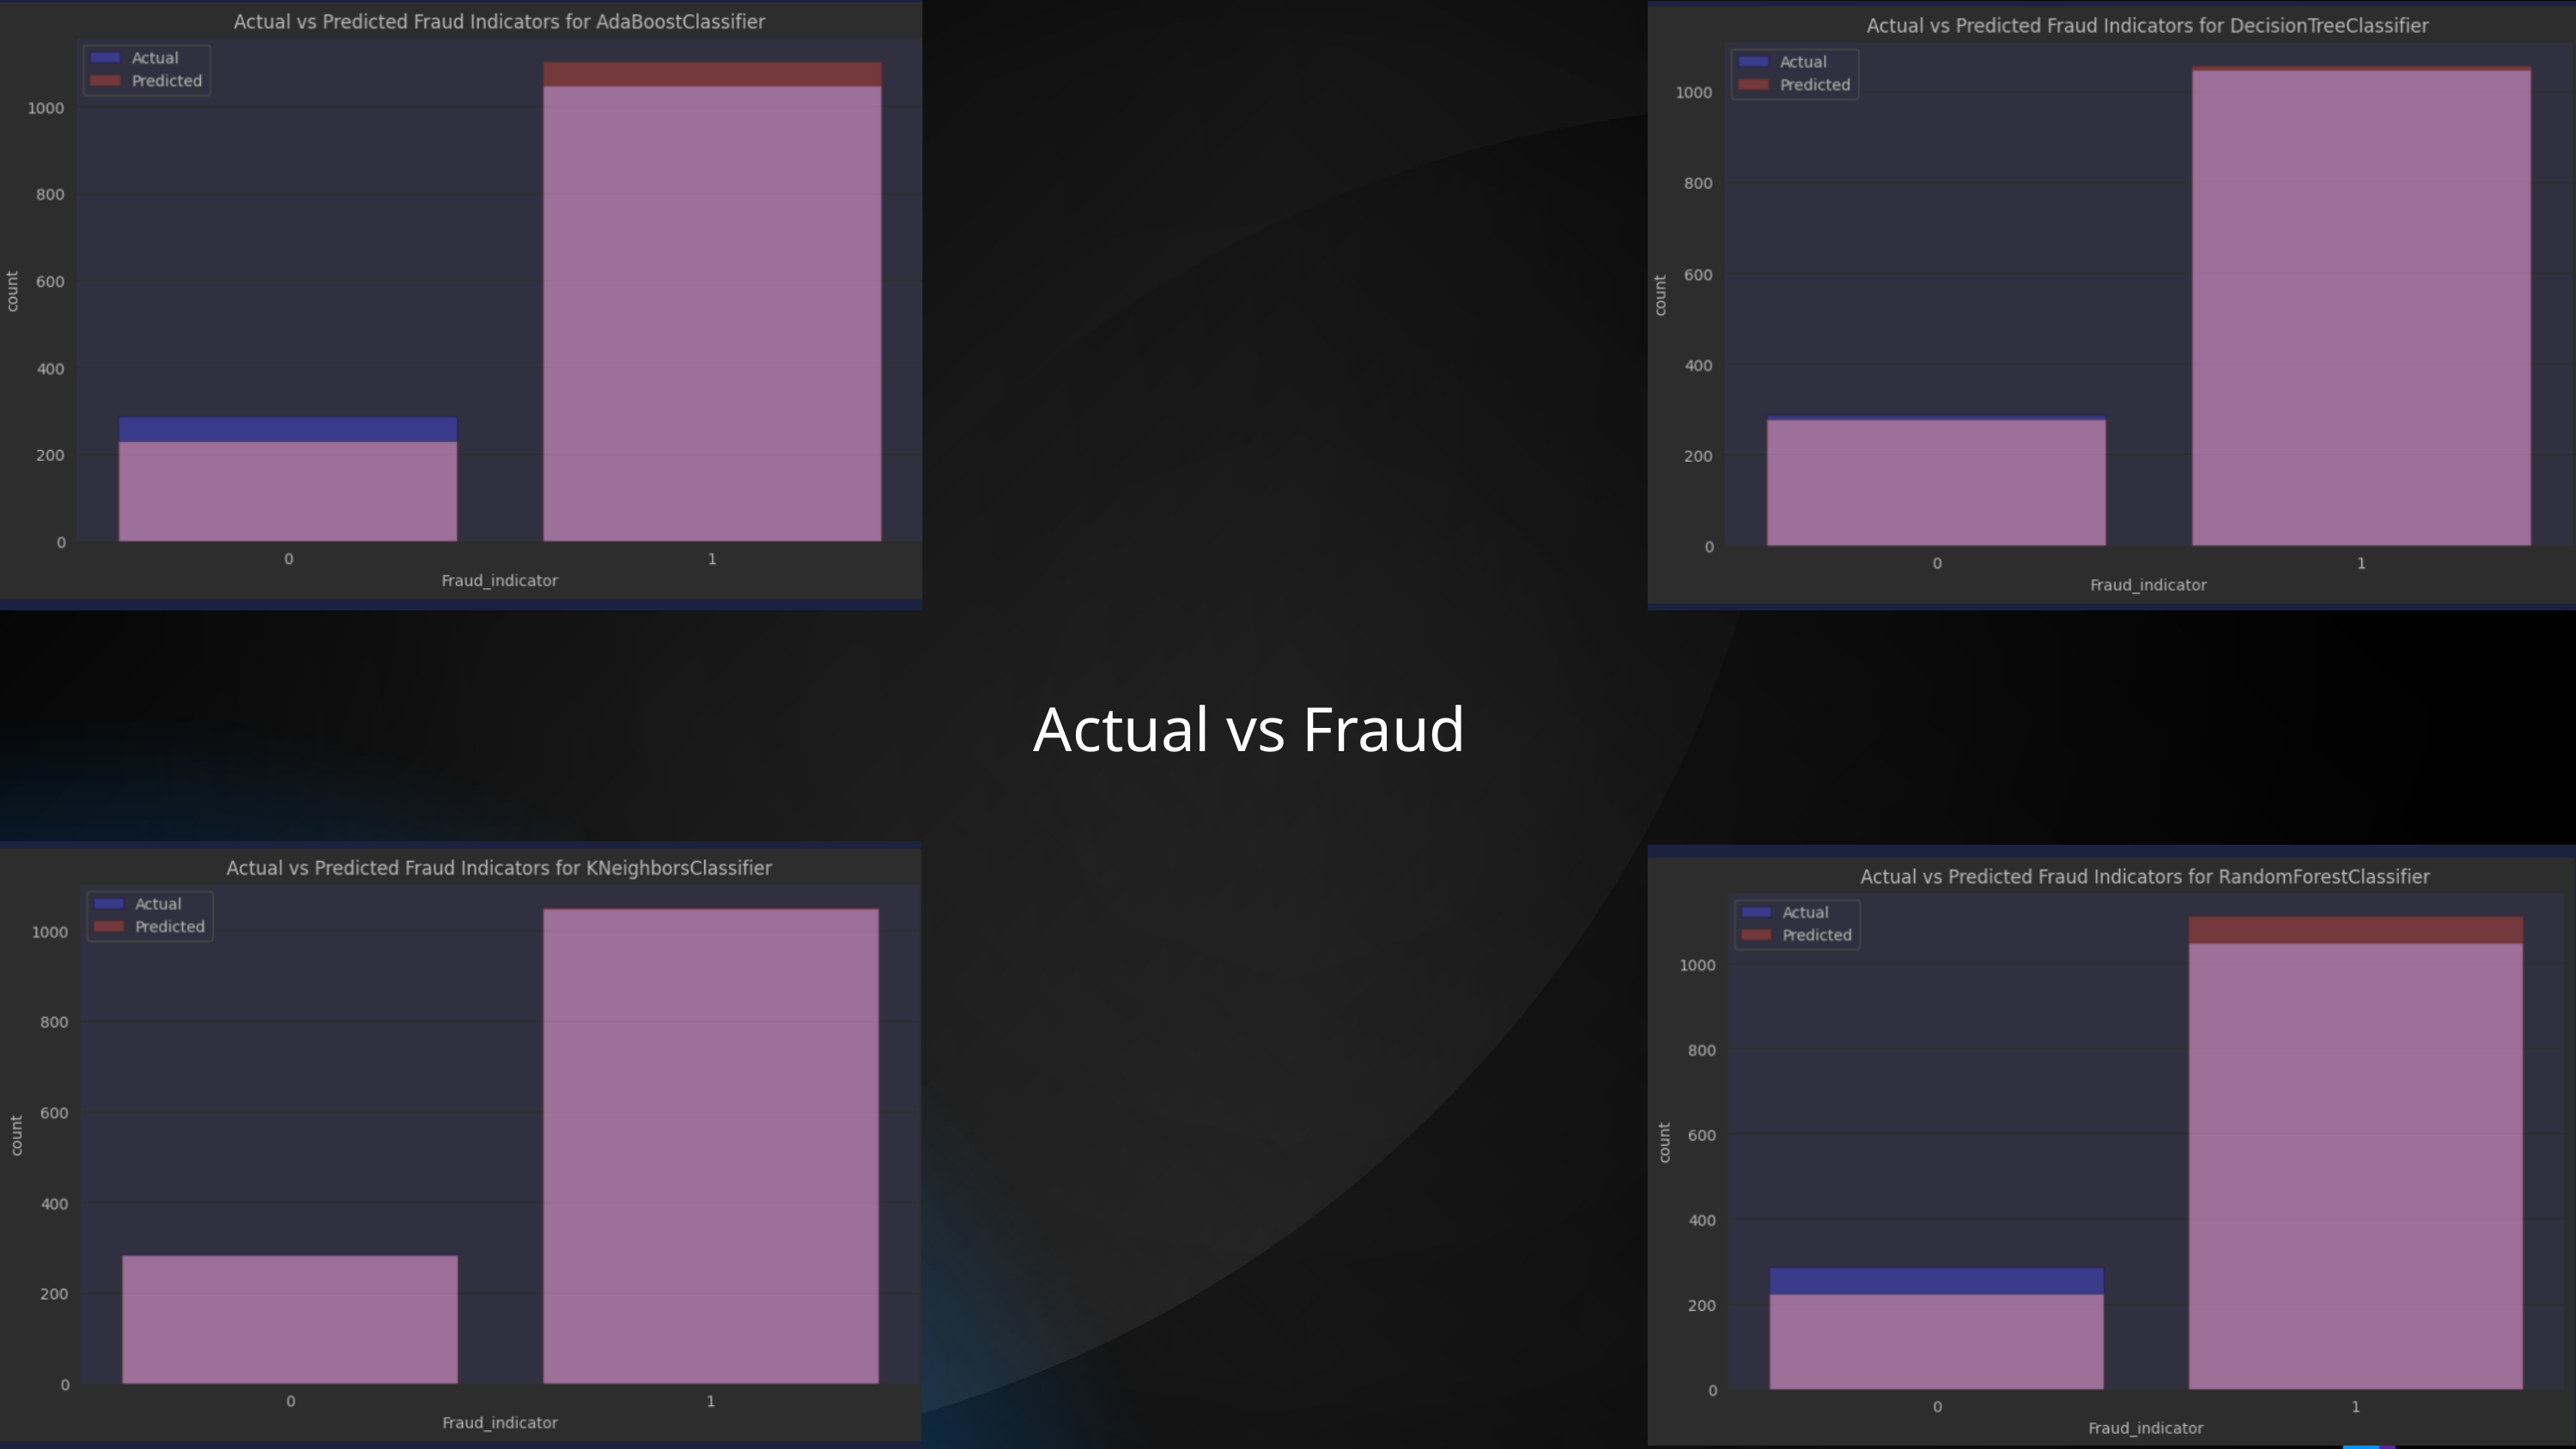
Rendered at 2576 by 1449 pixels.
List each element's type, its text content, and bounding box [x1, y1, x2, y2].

text_box [1647, 1, 2576, 611]
text_box [1647, 845, 2576, 1446]
text_box [923, 0, 2576, 1449]
text_box Actual vs Fraud [1024, 678, 1478, 764]
text_box [2342, 1446, 2576, 1449]
text_box [0, 841, 922, 1449]
text_box [0, 0, 923, 611]
text_box [0, 601, 1346, 1449]
